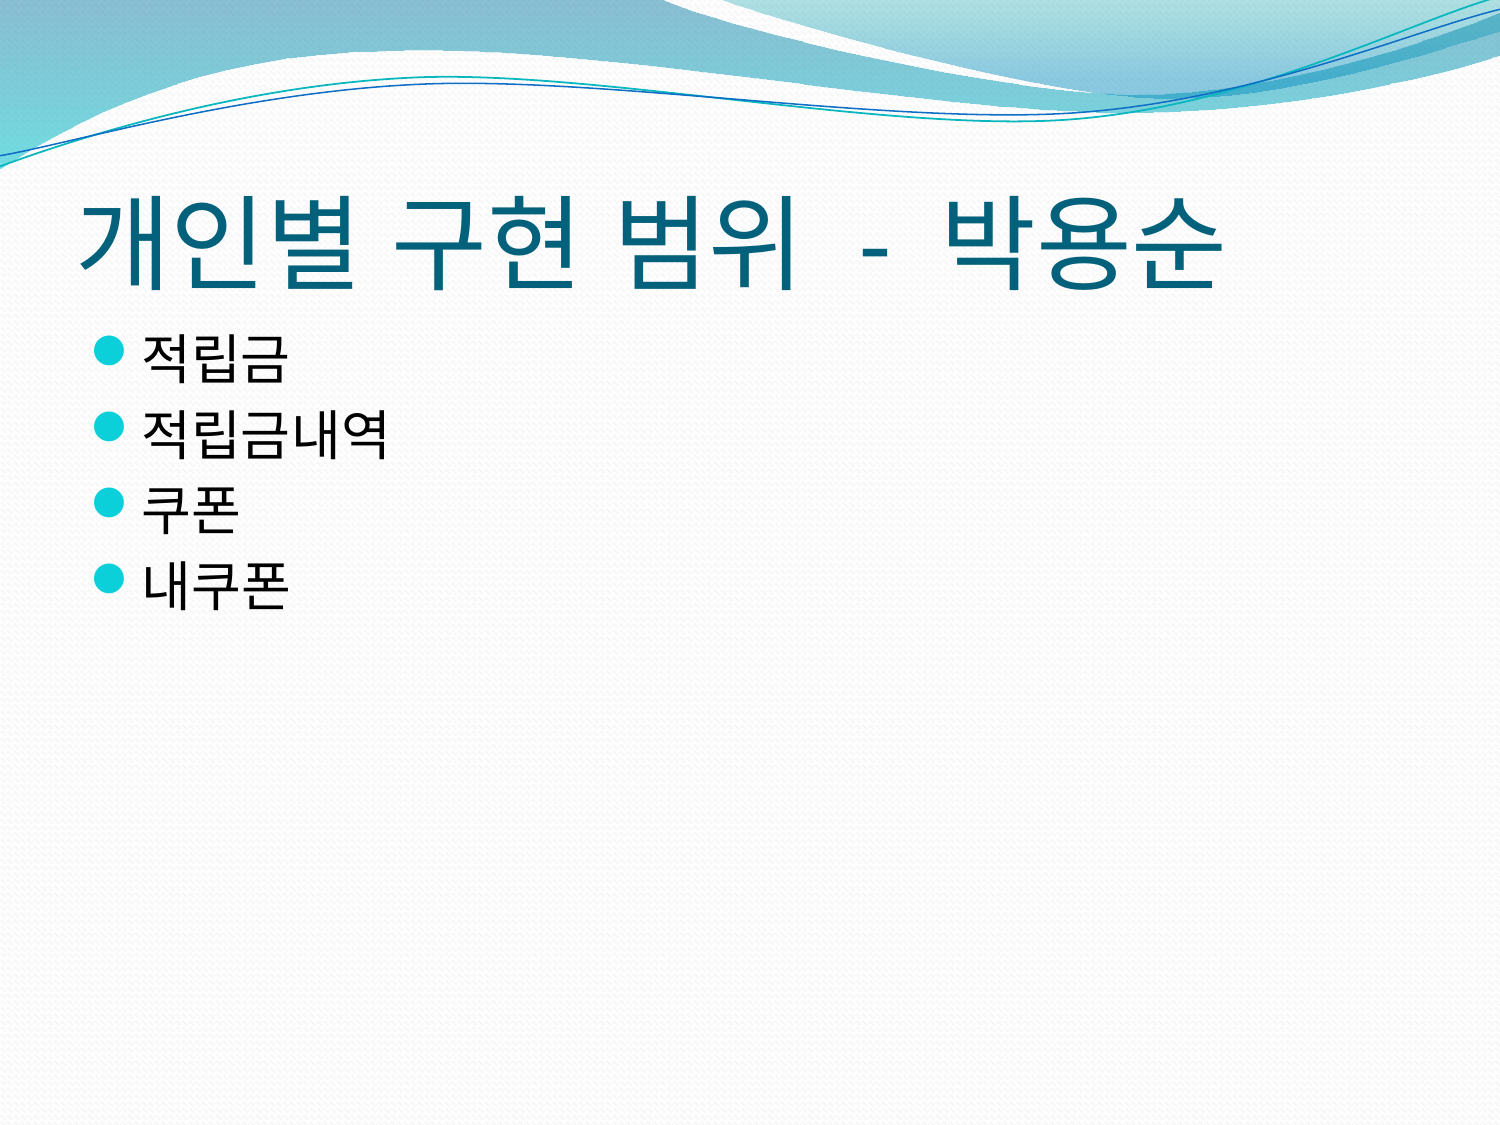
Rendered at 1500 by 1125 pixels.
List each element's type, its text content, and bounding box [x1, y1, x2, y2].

title 개인별 구현 범위 - 박용순 [75, 115, 1425, 303]
list 적립금 적립금내역 쿠폰 내쿠폰 [75, 317, 1425, 1038]
